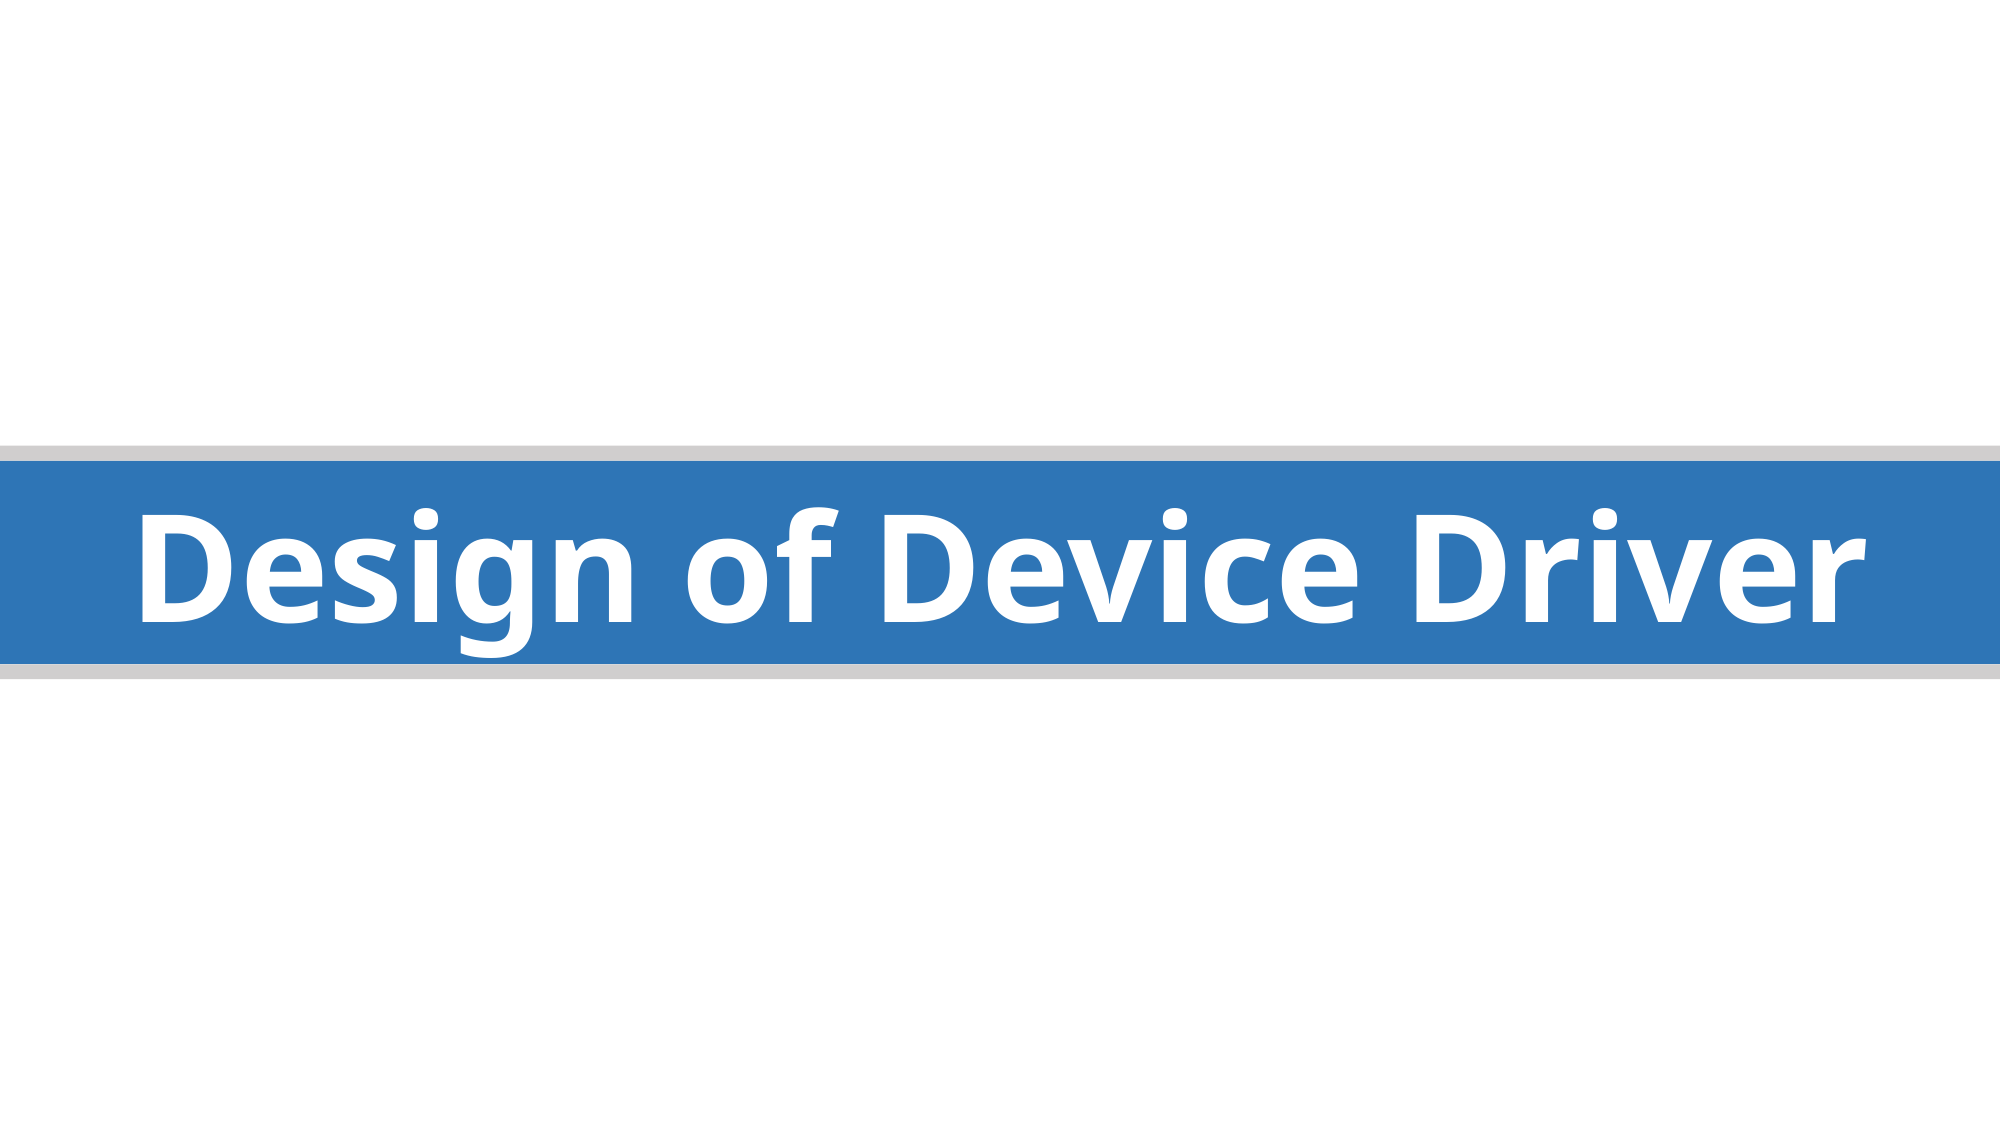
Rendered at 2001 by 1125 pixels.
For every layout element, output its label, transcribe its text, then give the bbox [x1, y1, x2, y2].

text_box [0, 663, 2000, 680]
text_box [0, 445, 2000, 462]
text_box Design of Device Driver [0, 462, 2000, 663]
